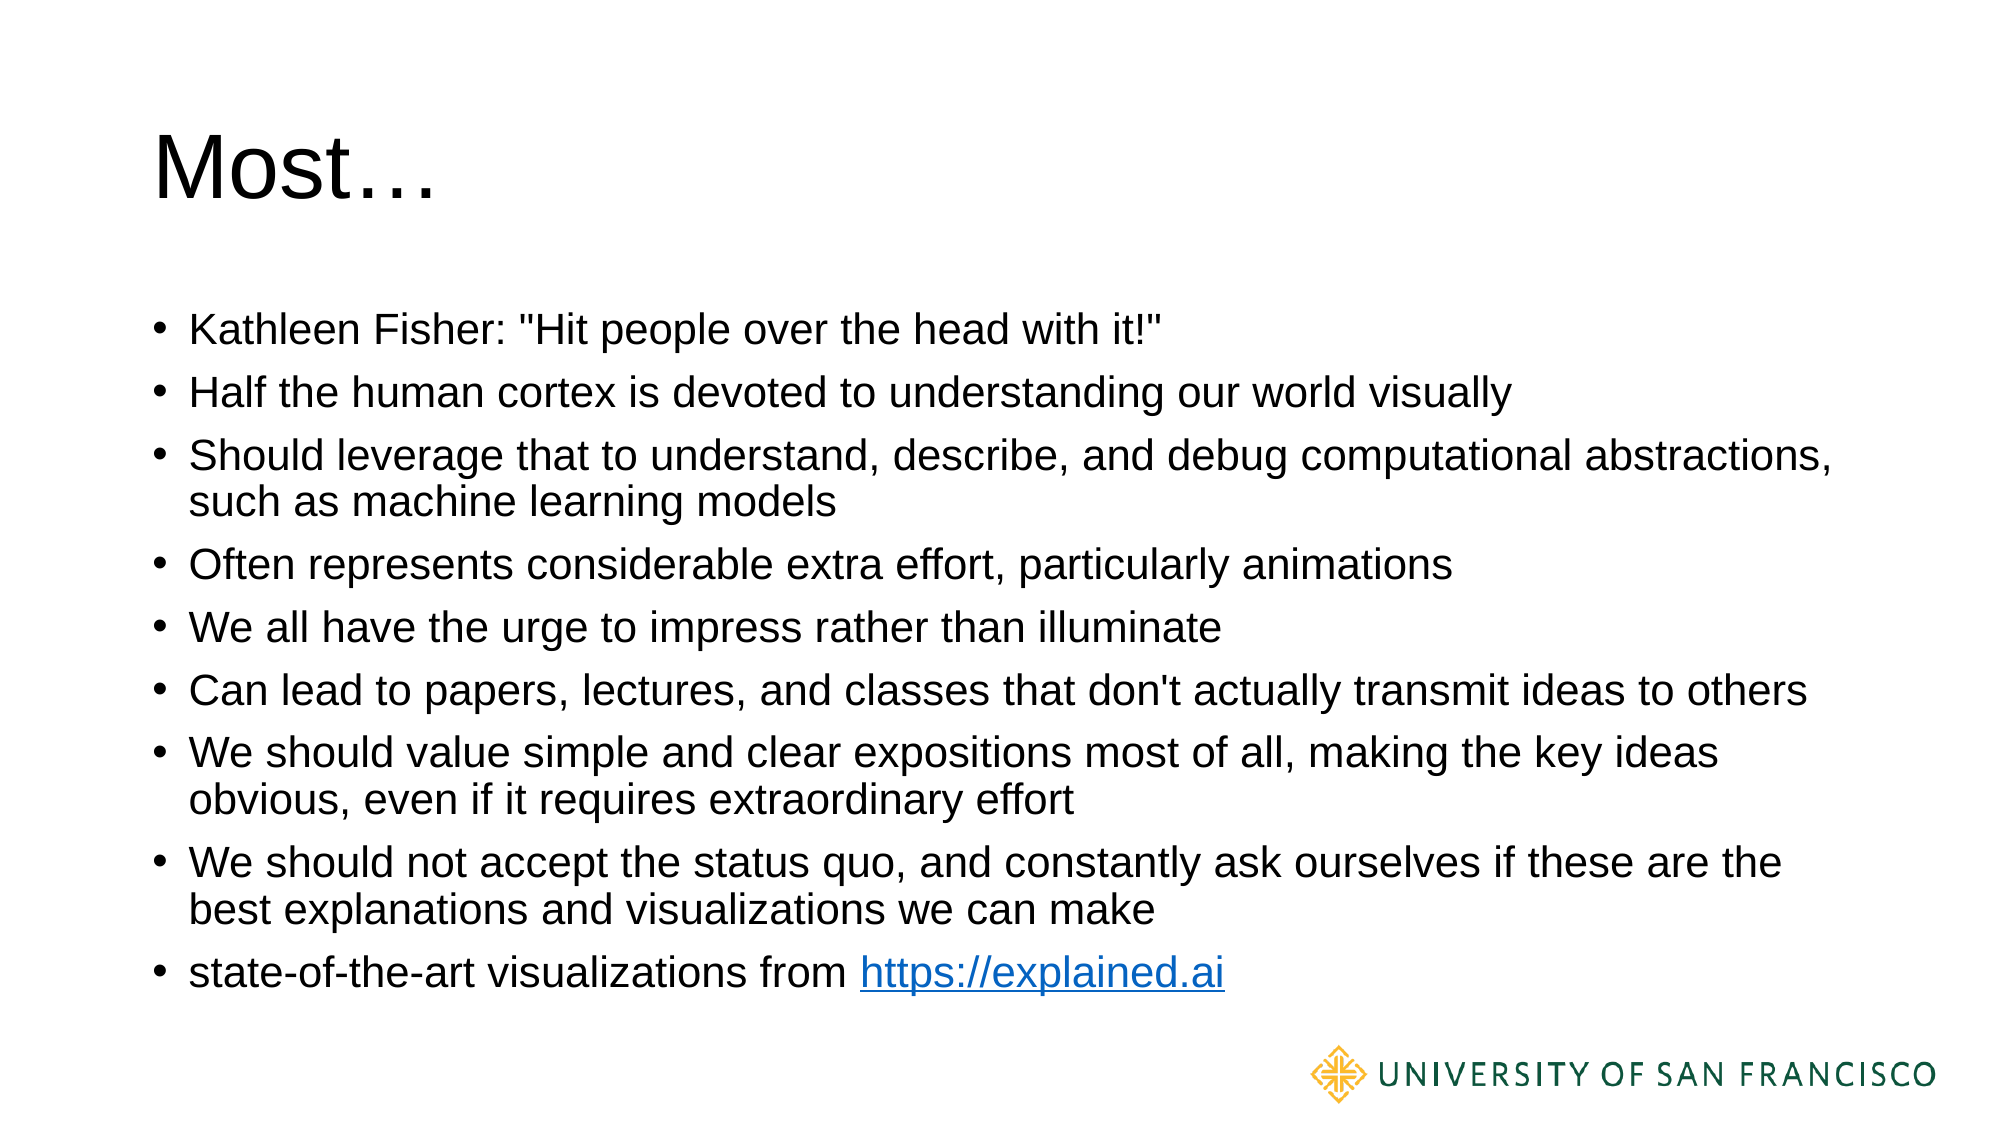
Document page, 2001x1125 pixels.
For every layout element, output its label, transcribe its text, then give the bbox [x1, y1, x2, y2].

list Kathleen Fisher: "Hit people over the head with it!" Half the human cortex is devoted to understanding our world visually Should leverage that to understand, describe, and debug computational abstractions, such as machine learning models Often represents considerable extra effort, particularly animations We all have the urge to impress rather than illuminate Can lead to papers, lectures, and classes that don't actually transmit ideas to others We should value simple and clear expositions most of all, making the key ideas obvious, even if it requires extraordinary effort We should not accept the status quo, and constantly ask ourselves if these are the best explanations and visualizations we can make state-of-the-art visualizations from https://explained.ai [137, 299, 1863, 1014]
title Most… [137, 59, 1863, 278]
